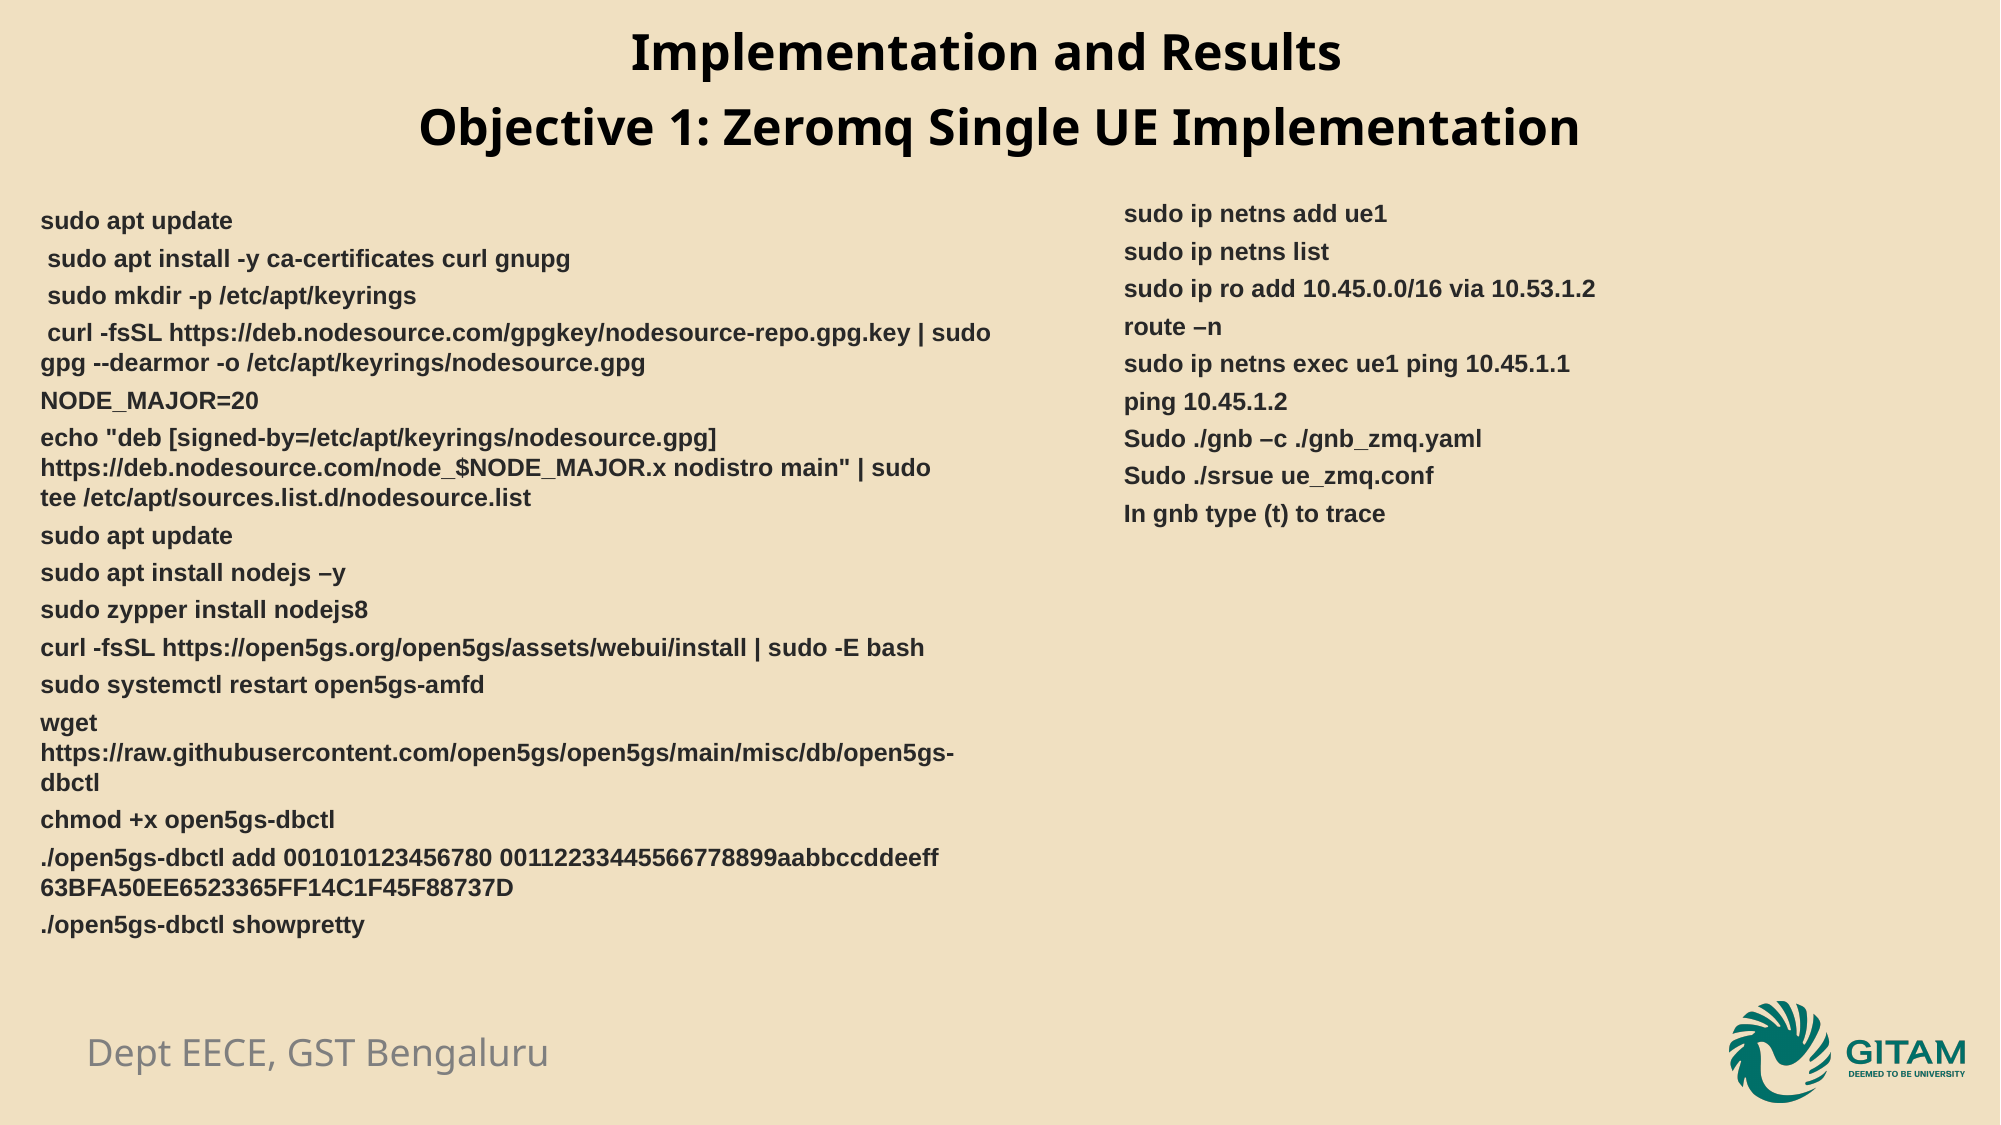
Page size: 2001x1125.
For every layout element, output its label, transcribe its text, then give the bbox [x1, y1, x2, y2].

text_box sudo ip netns add ue1 sudo ip netns list sudo ip ro add 10.45.0.0/16 via 10.53.1.2 route –n sudo ip netns exec ue1 ping 10.45.1.1 ping 10.45.1.2 Sudo ./gnb –c ./gnb_zmq.yaml Sudo ./srsue ue_zmq.conf In gnb type (t) to trace [1123, 197, 1707, 565]
text_box sudo apt update sudo apt install -y ca-certificates curl gnupg sudo mkdir -p /etc/apt/keyrings curl -fsSL https://deb.nodesource.com/gpgkey/nodesource-repo.gpg.key | sudo gpg --dearmor -o /etc/apt/keyrings/nodesource.gpg NODE_MAJOR=20 echo "deb [signed-by=/etc/apt/keyrings/nodesource.gpg] https://deb.nodesource.com/node_$NODE_MAJOR.x nodistro main" | sudo tee /etc/apt/sources.list.d/nodesource.list sudo apt update sudo apt install nodejs –y sudo zypper install nodejs8 curl -fsSL https://open5gs.org/open5gs/assets/webui/install | sudo -E bash sudo systemctl restart open5gs-amfd wget https://raw.githubusercontent.com/open5gs/open5gs/main/misc/db/open5gs-dbctl chmod +x open5gs-dbctl ./open5gs-dbctl add 001010123456780 00112233445566778899aabbccddeeff 63BFA50EE6523365FF14C1F45F88737D ./open5gs-dbctl showpretty [40, 204, 1000, 976]
text_box Implementation and Results [137, 12, 1863, 87]
text_box Objective 1: Zeromq Single UE Implementation [137, 87, 1863, 175]
picture [1729, 1001, 1965, 1103]
